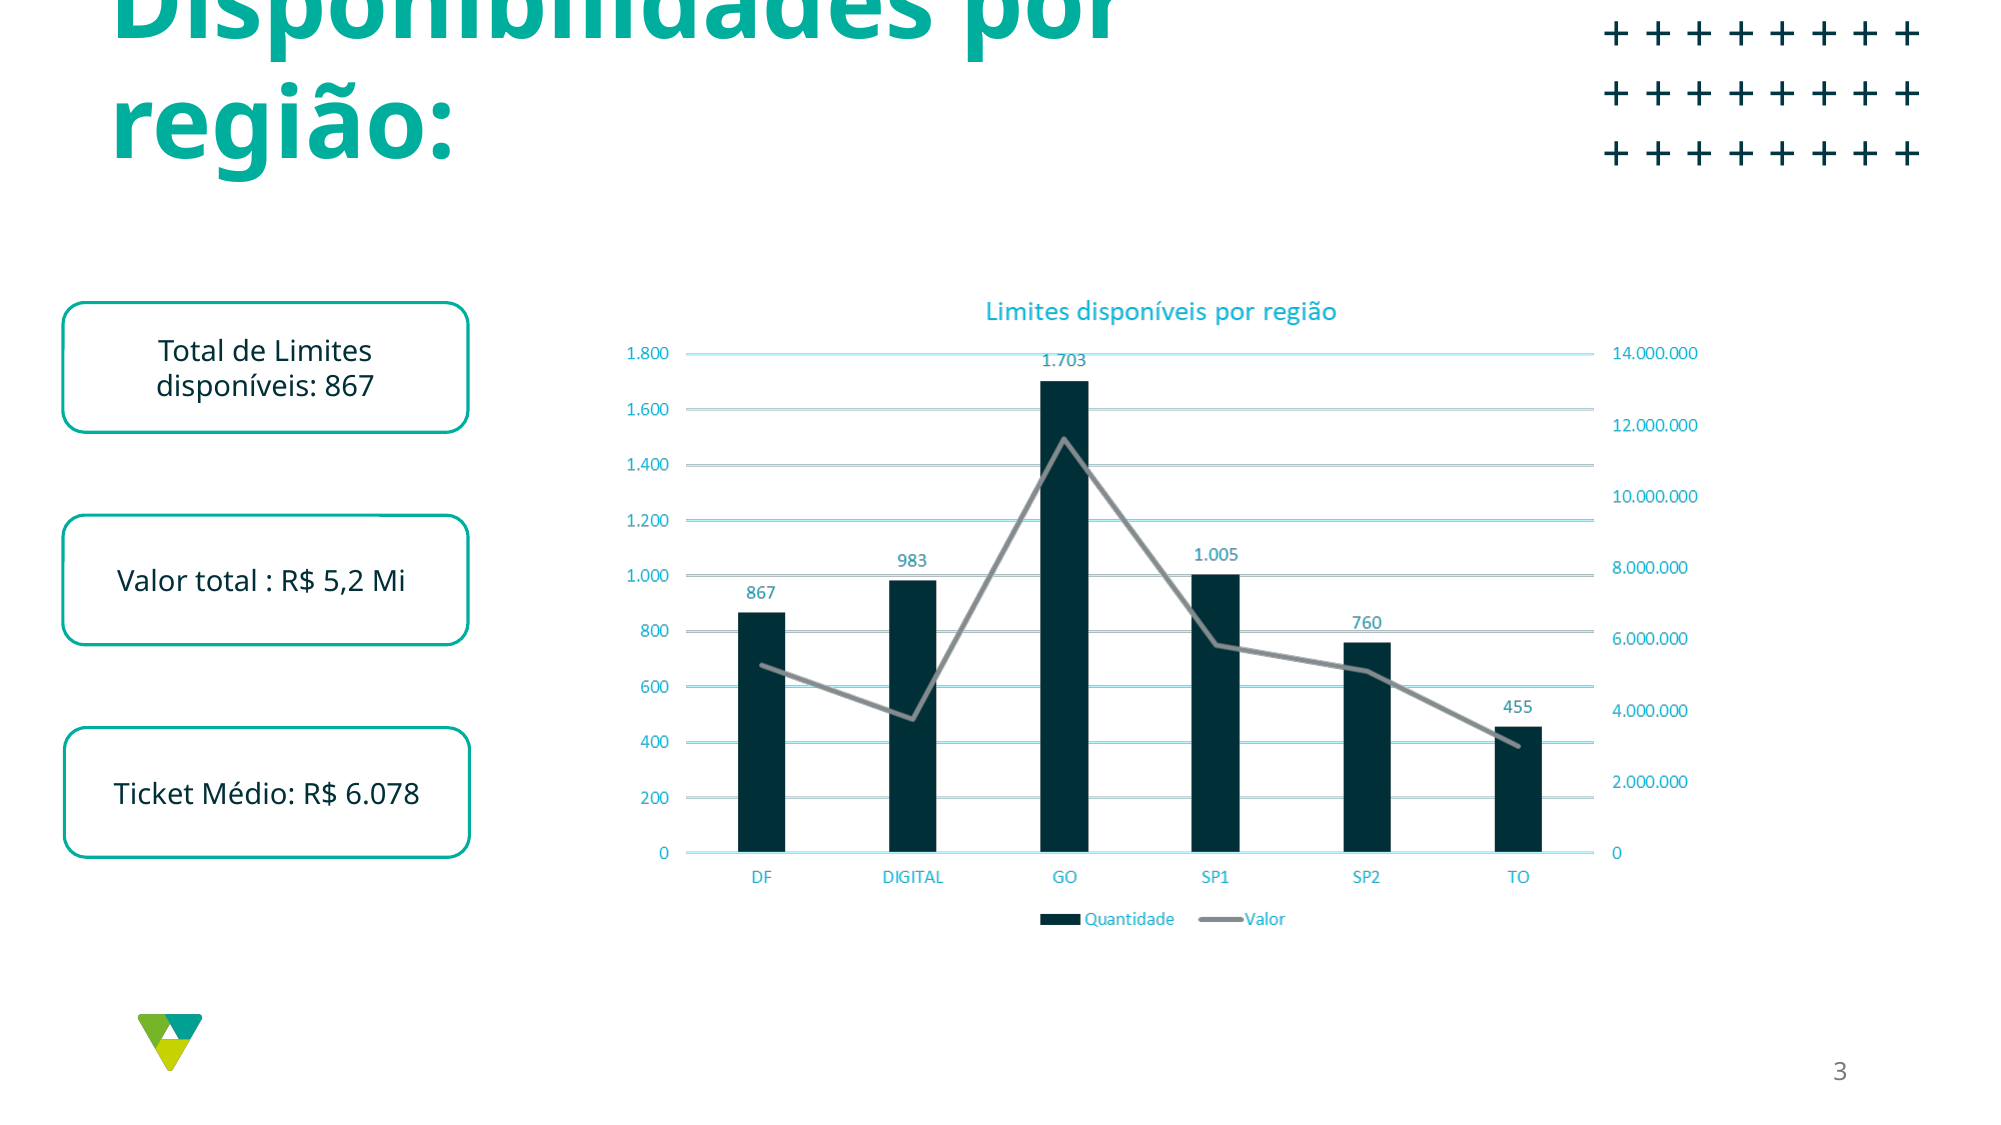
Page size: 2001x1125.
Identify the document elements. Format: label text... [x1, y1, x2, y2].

text_box Ticket Médio: R$ 6.078 [62, 726, 471, 859]
picture [136, 1013, 204, 1073]
text_box Total de Limites disponíveis: 867 [61, 301, 470, 434]
text_box Valor total : R$ 5,2 Mi [61, 513, 470, 647]
slide_number 3 [1412, 1042, 1863, 1103]
text_box Disponibilidades por região: [104, 0, 1497, 183]
picture [612, 276, 1712, 949]
text_box + + + + + + + + + + + + + + + + + + + + + + + + + + + + + + + + + + + + + + + + + + + + + + + + [1598, 0, 1944, 186]
